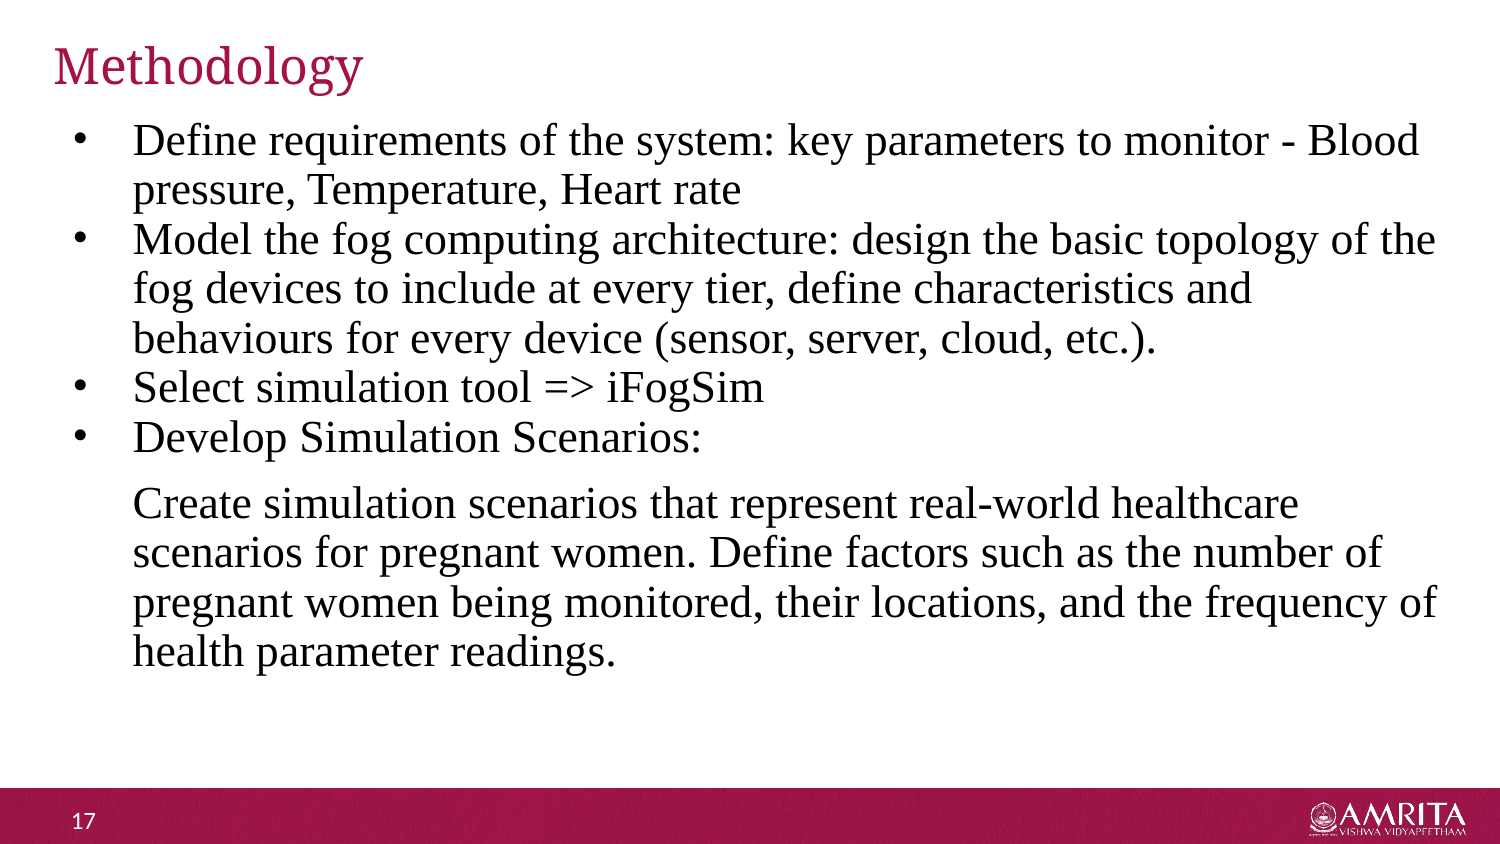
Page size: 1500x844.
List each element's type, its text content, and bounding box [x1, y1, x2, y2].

picture [0, 788, 1500, 844]
title Methodology [41, 42, 1450, 95]
slide_number ‹#› [14, 797, 108, 842]
list Define requirements of the system: key parameters to monitor - Blood pressure, Temperature, Heart rate Model the fog computing architecture: design the basic topology of the fog devices to include at every tier, define characteristics and behaviours for every device (sensor, server, cloud, etc.). Select simulation tool => iFogSim Develop Simulation Scenarios: Create simulation scenarios that represent real-world healthcare scenarios for pregnant women. Define factors such as the number of pregnant women being monitored, their locations, and the frequency of health parameter readings. [46, 110, 1454, 777]
